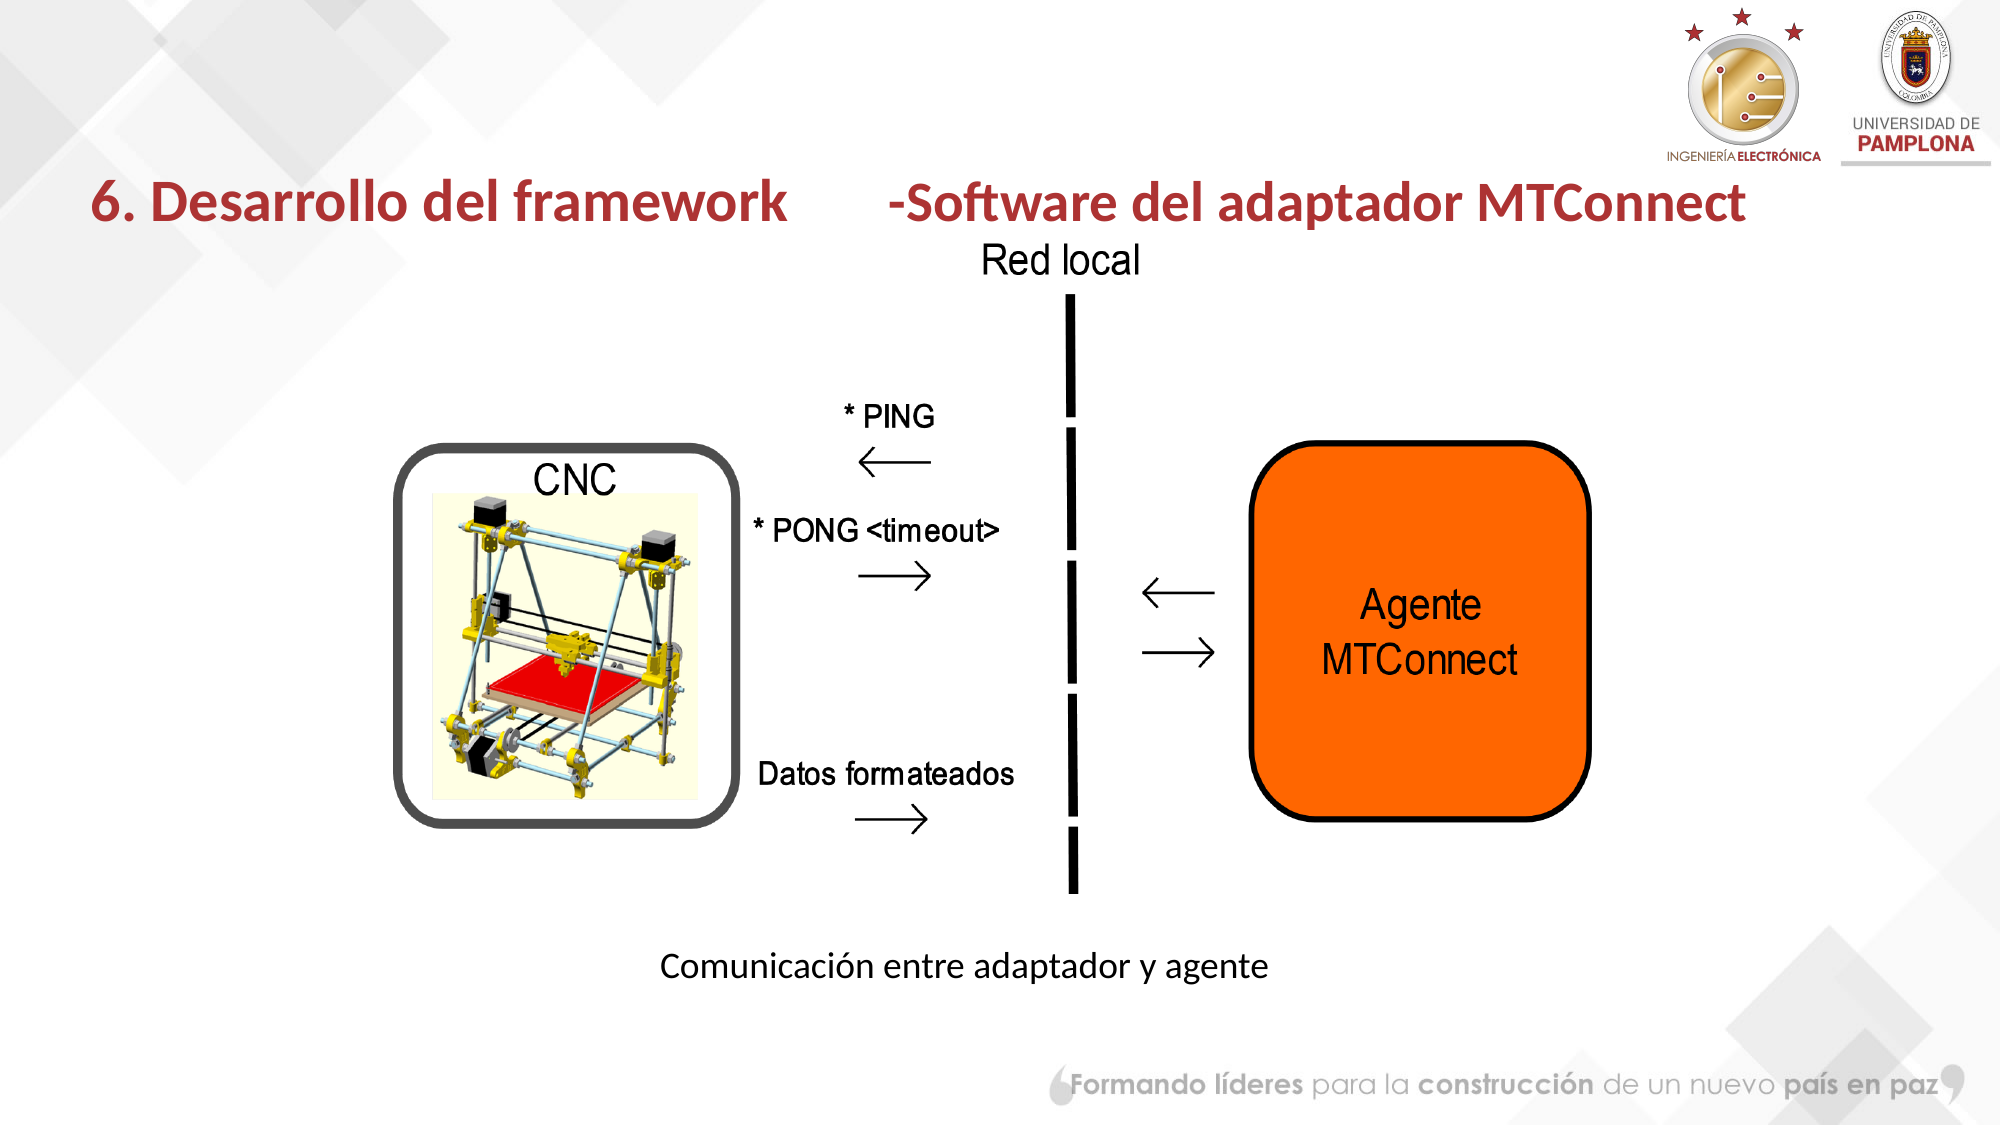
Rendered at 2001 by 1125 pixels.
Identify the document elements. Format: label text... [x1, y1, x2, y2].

picture [0, 0, 2000, 1125]
title 6. Desarrollo del framework -Software del adaptador MTConnect [75, 130, 1801, 242]
text_box Comunicación entre adaptador y agente [645, 933, 1355, 994]
